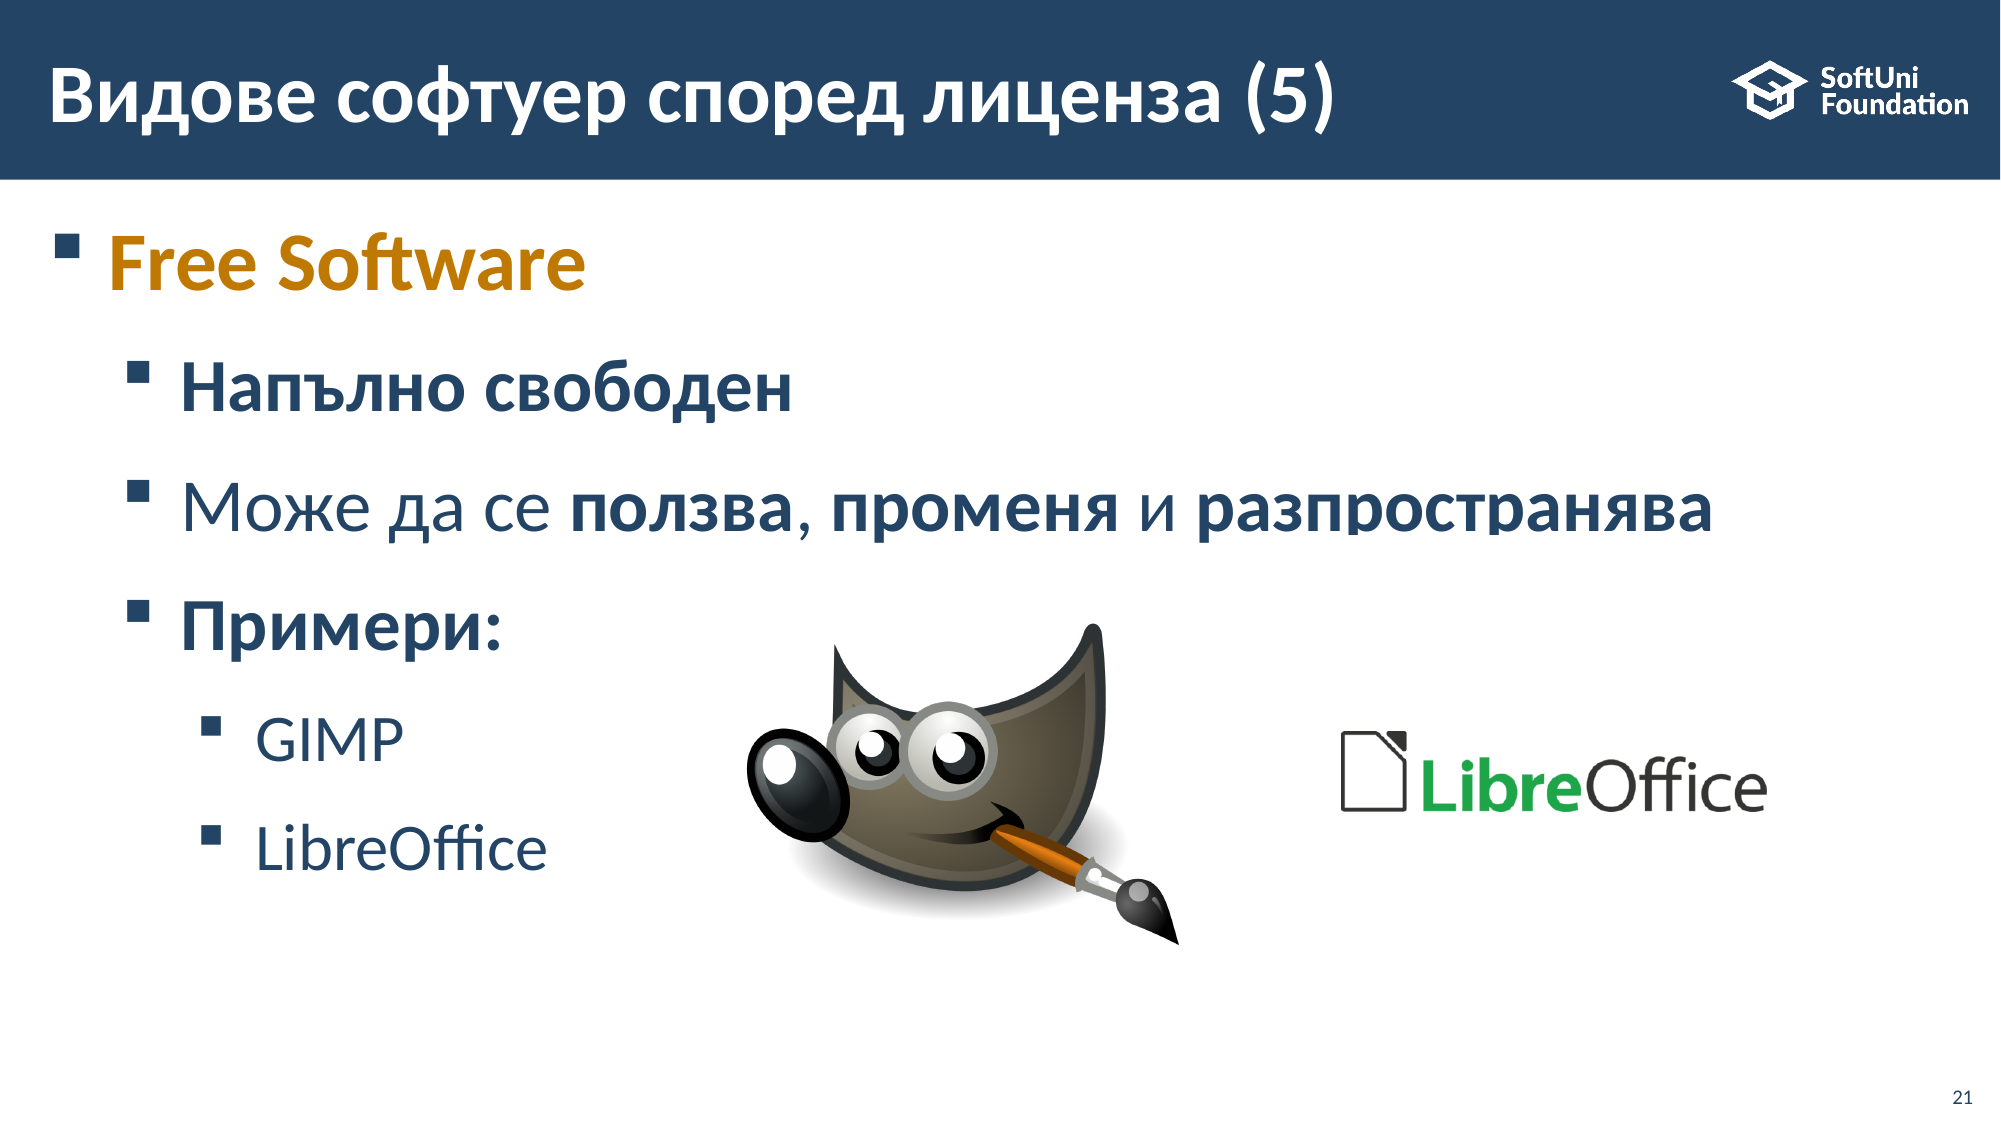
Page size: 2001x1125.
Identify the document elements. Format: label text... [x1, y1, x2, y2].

list Free Software Напълно свободен Може да се ползва, променя и разпространява Примери: GIMP LibreOffice [31, 196, 1970, 1104]
slide_number 21 [1927, 1067, 1989, 1117]
picture [1731, 60, 1968, 120]
title Видове софтуер според лиценза (5) [31, 16, 1716, 162]
picture [1317, 535, 1790, 1009]
picture [741, 546, 1193, 998]
